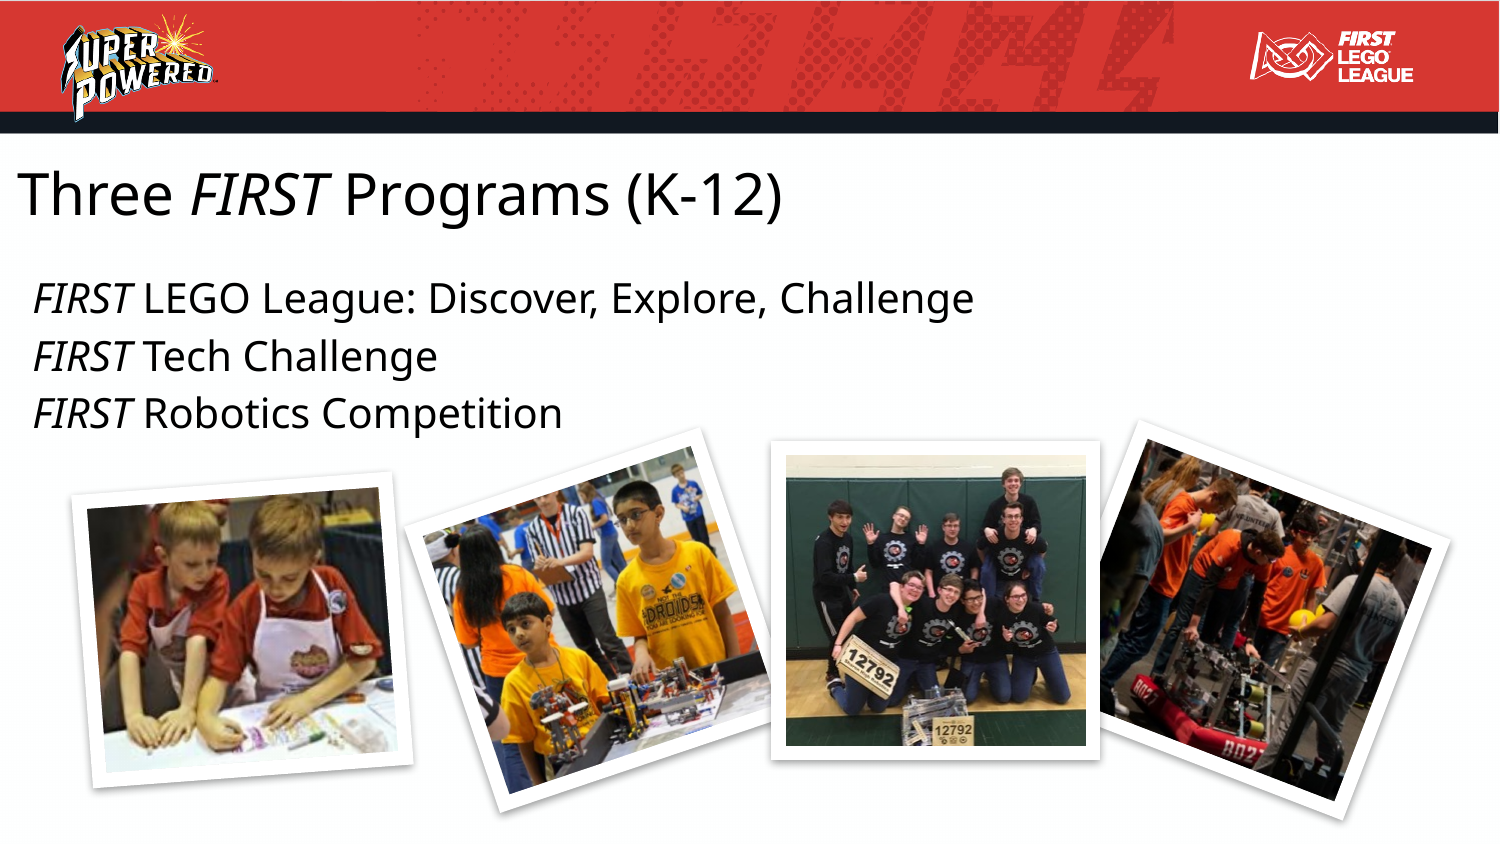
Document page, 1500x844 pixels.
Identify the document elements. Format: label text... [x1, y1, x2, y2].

picture [0, 0, 1500, 844]
title Three FIRST Programs (K-12) [17, 156, 1472, 238]
list FIRST LEGO League: Discover, Explore, Challenge FIRST Tech Challenge FIRST Robotics Competition [17, 270, 1472, 759]
